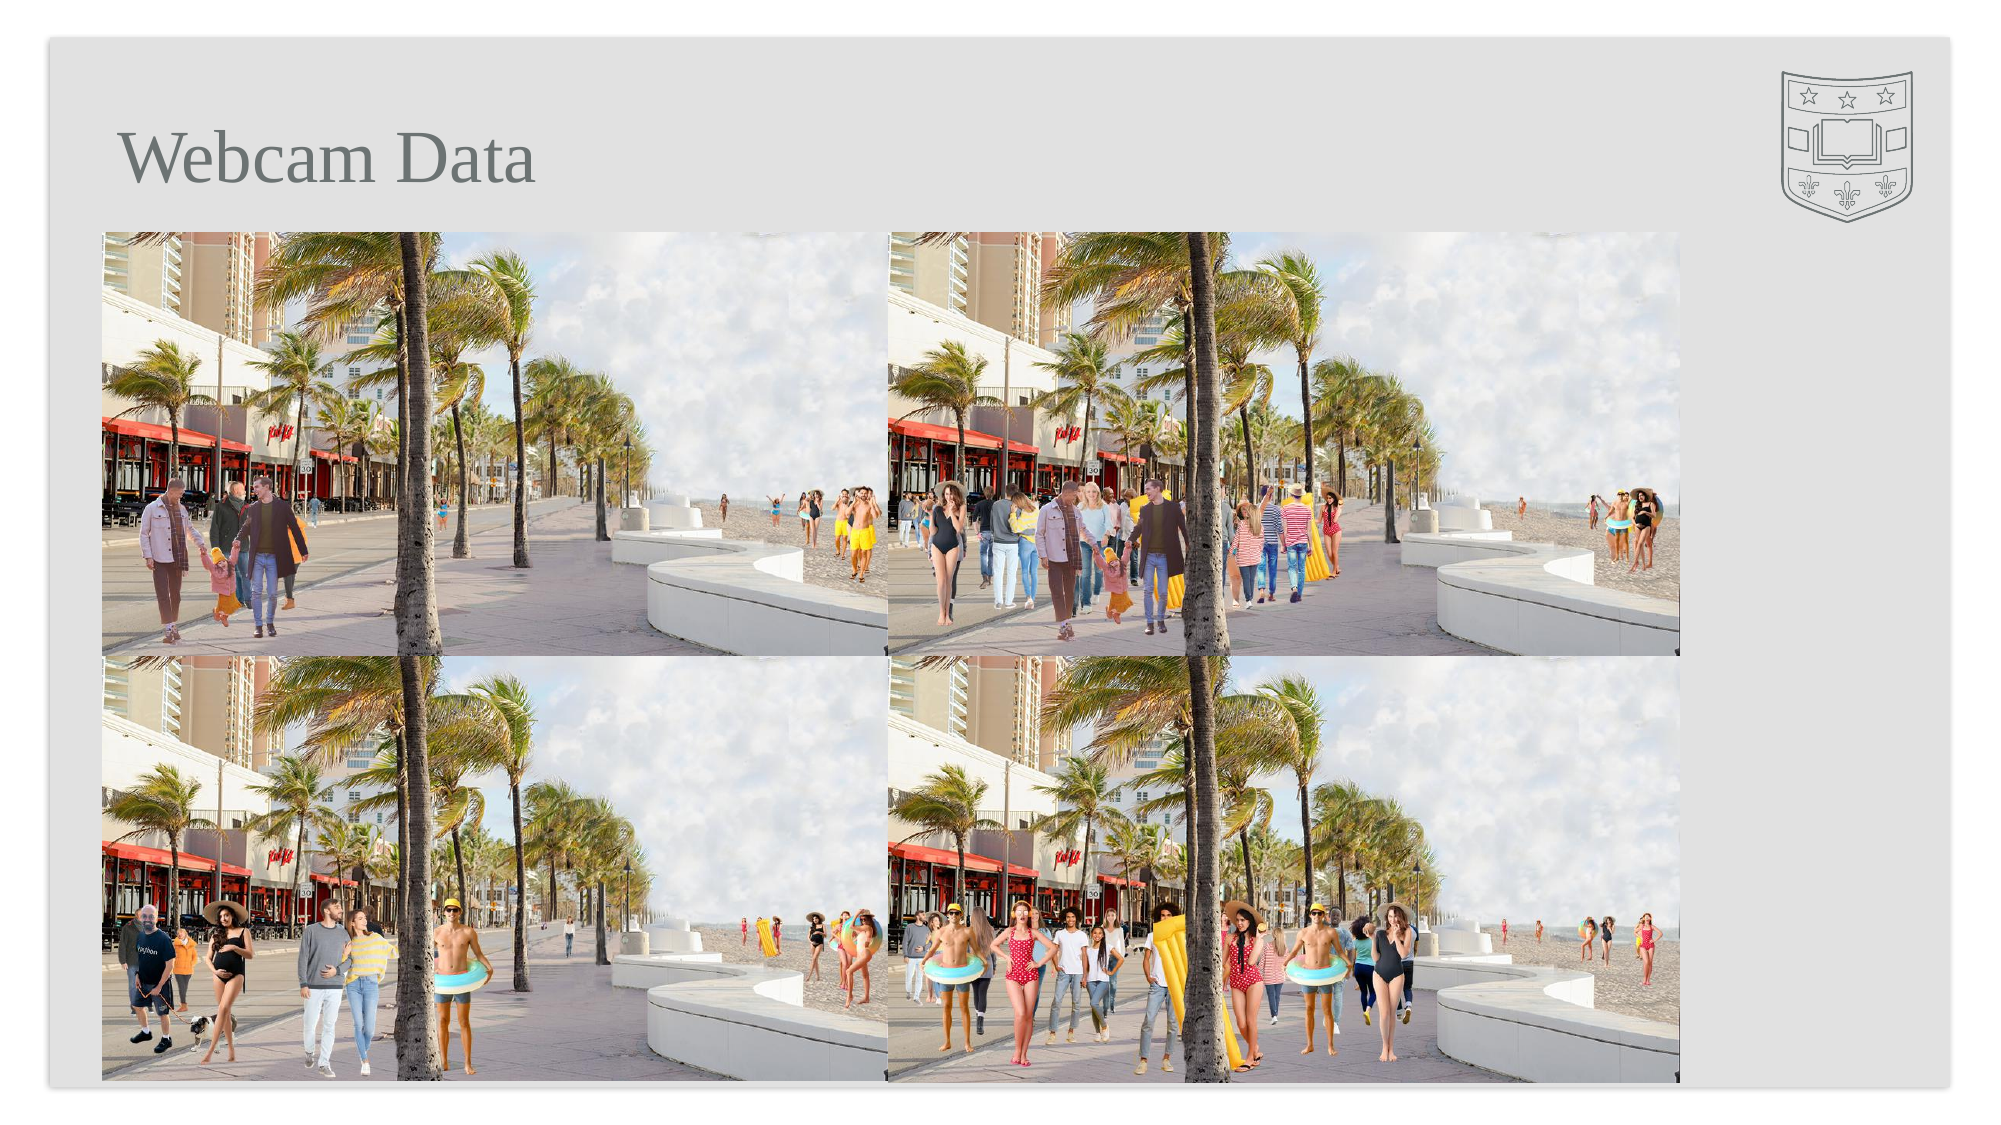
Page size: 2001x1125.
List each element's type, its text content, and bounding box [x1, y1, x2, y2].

title Webcam Data [102, 71, 1686, 233]
picture [1781, 71, 1913, 223]
picture [101, 232, 1680, 1084]
